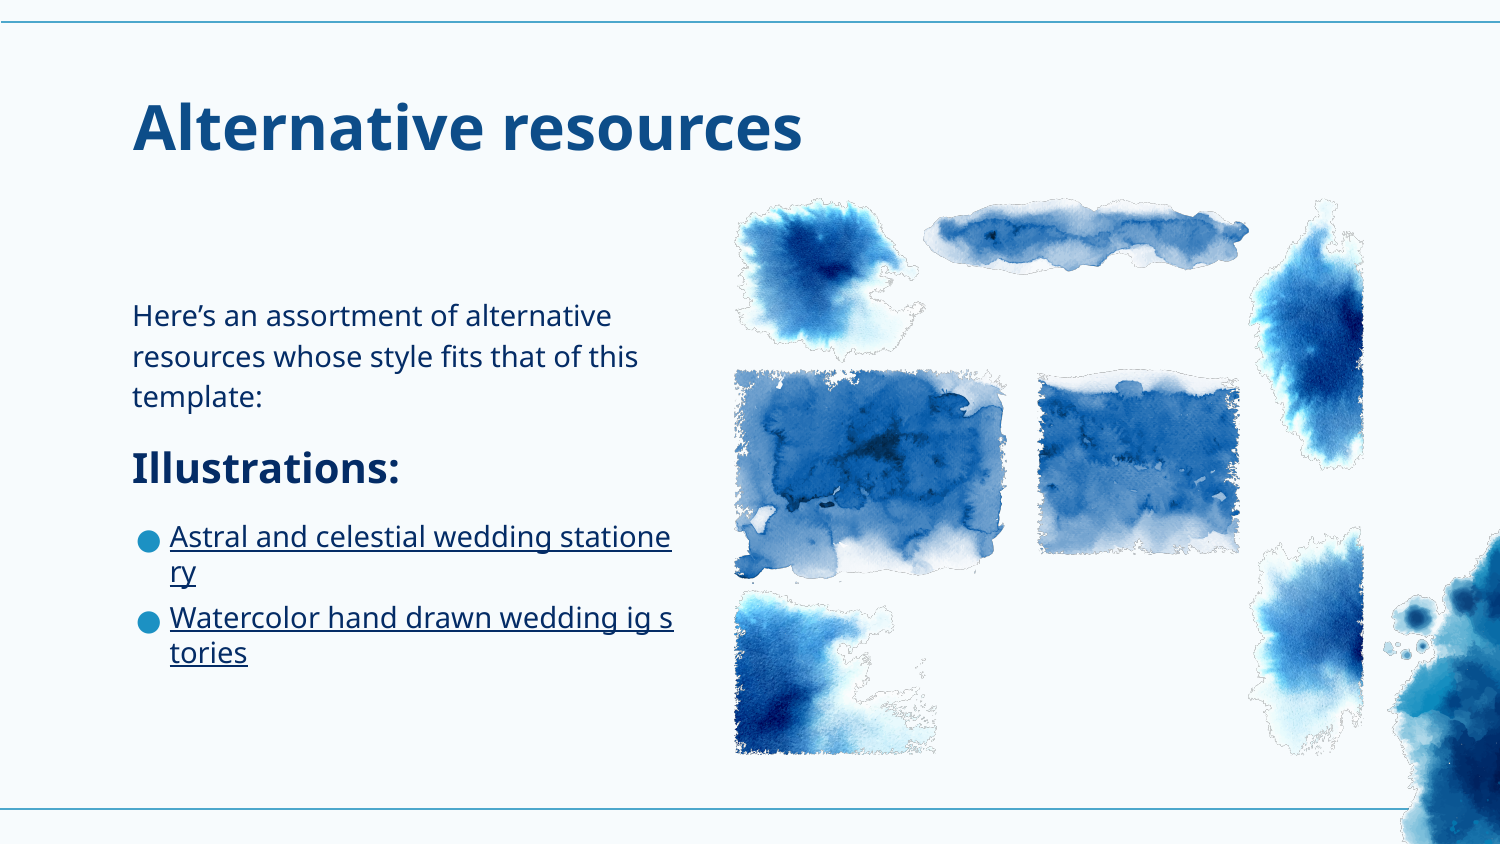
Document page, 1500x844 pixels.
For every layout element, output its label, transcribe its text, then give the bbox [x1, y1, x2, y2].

picture [733, 590, 937, 755]
picture [1036, 369, 1240, 556]
picture [1248, 526, 1364, 757]
picture [733, 197, 1364, 472]
title Alternative resources [118, 72, 1382, 167]
picture [733, 369, 1007, 584]
picture [1383, 523, 1500, 844]
subtitle Here’s an assortment of alternative resources whose style fits that of this template: Illustrations: Astral and celestial wedding stationery Watercolor hand drawn wedding ig stories [116, 277, 697, 567]
